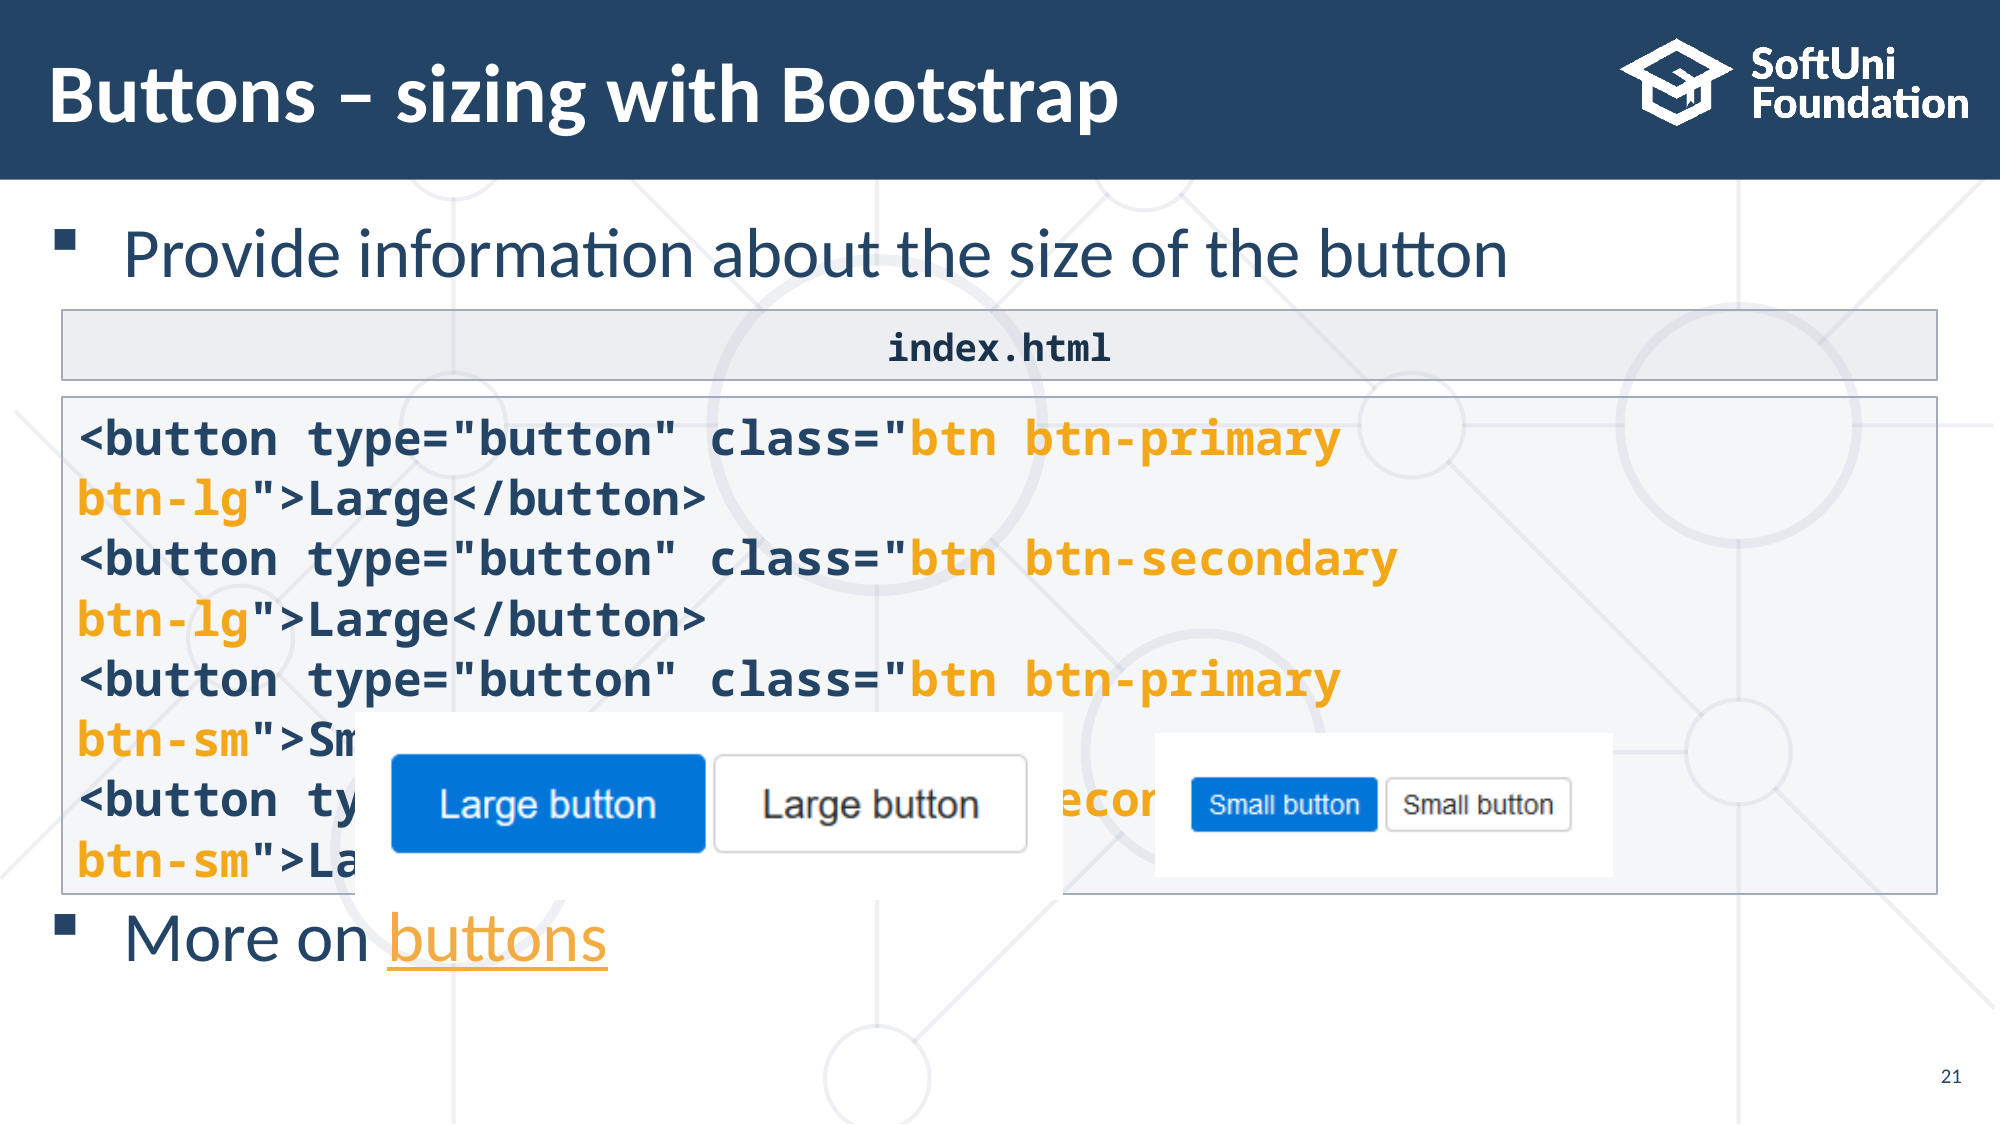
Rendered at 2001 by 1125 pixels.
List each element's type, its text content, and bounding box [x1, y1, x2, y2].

text_box <button type="button" class="btn btn-primary btn-lg">Large</button> <button type="button" class="btn btn-secondary btn-lg">Large</button> <button type="button" class="btn btn-primary btn-sm">Small</button> <button type="button" class="btn secondary btn-sm">Large</button> [62, 397, 1937, 895]
title Buttons – sizing with Bootstrap [31, 16, 1591, 162]
text_box index.html [62, 309, 1937, 381]
slide_number 21 [1897, 1049, 1968, 1100]
picture [1619, 38, 1968, 126]
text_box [355, 711, 1613, 901]
list Provide information about the size of the button More on buttons [31, 196, 1970, 1050]
